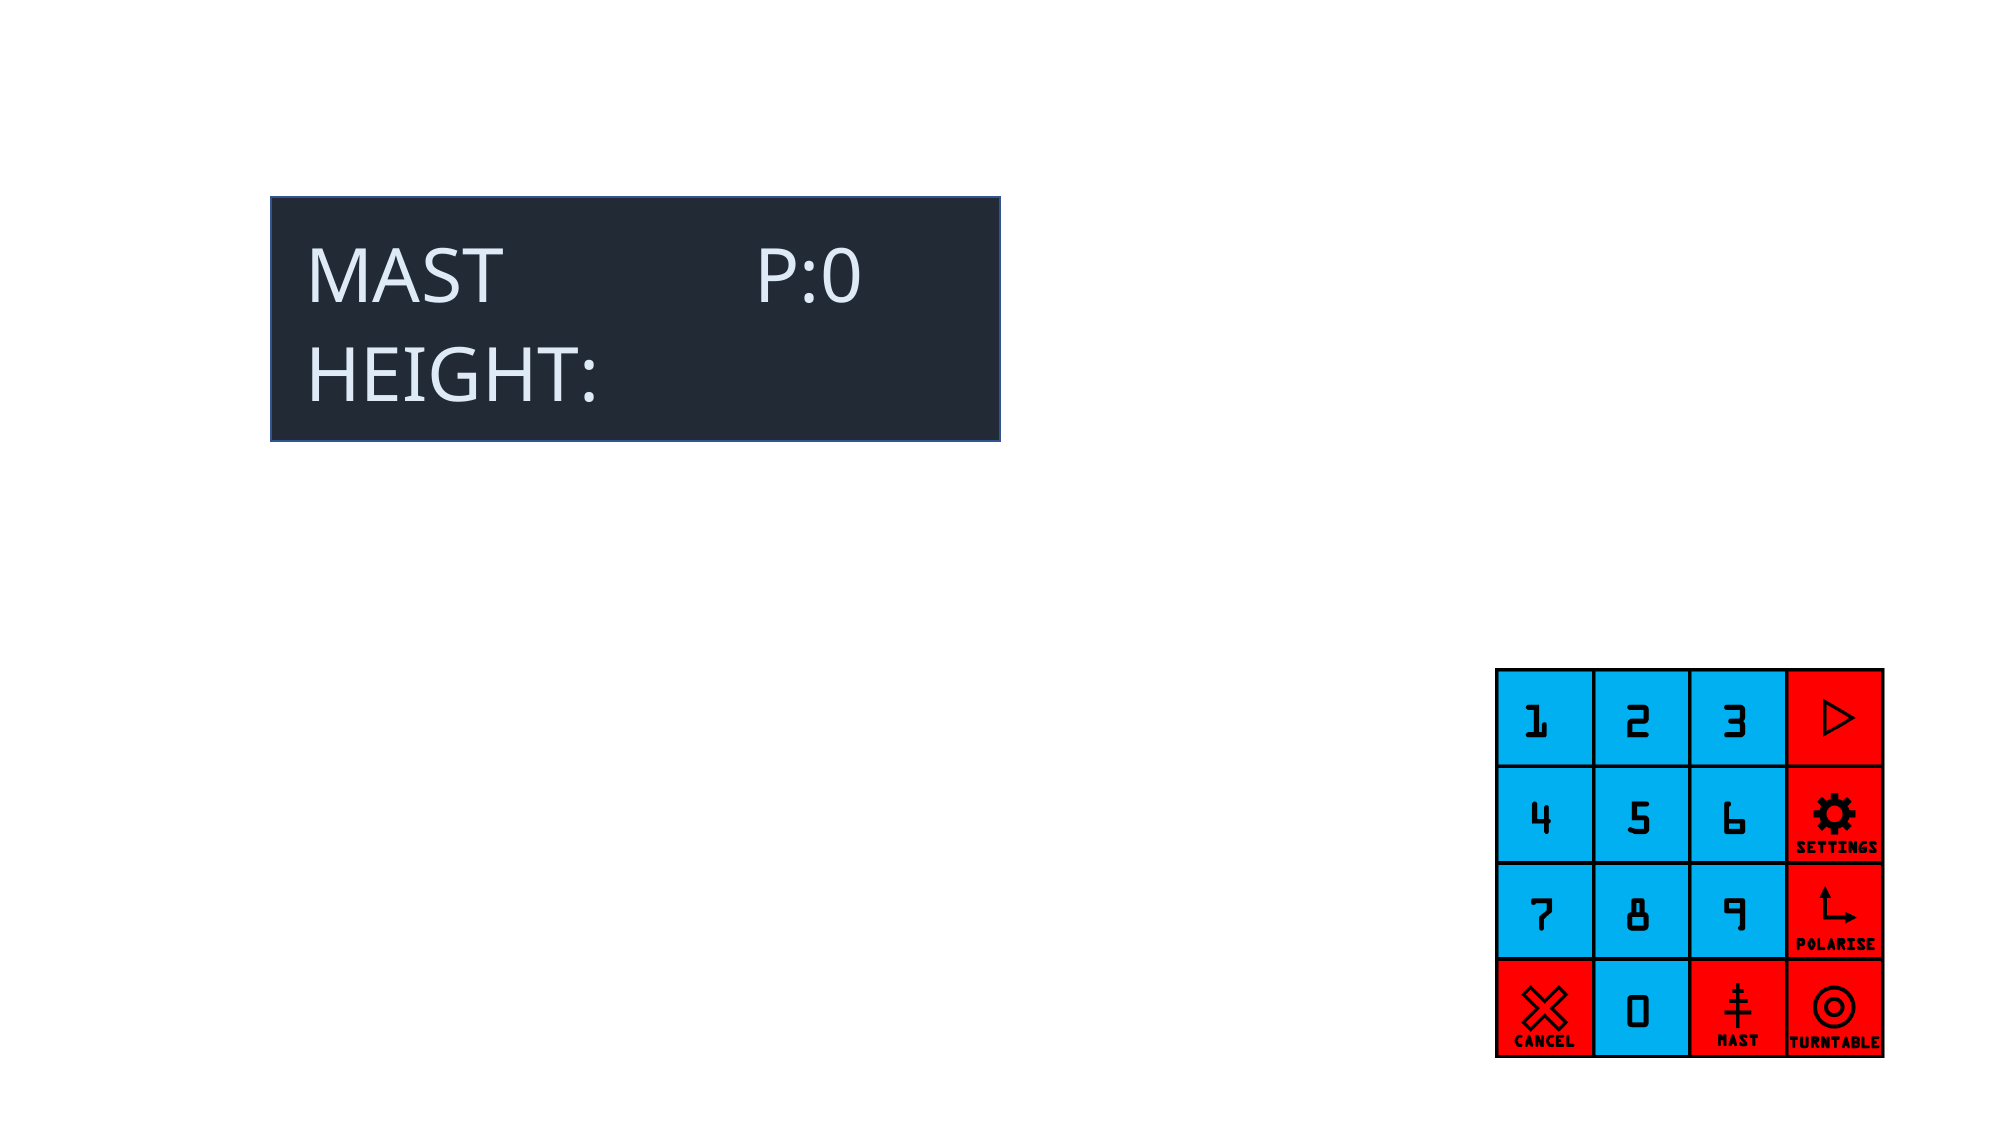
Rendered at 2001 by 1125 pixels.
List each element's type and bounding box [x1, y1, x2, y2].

picture [1491, 668, 1902, 1067]
text_box [271, 196, 1000, 442]
